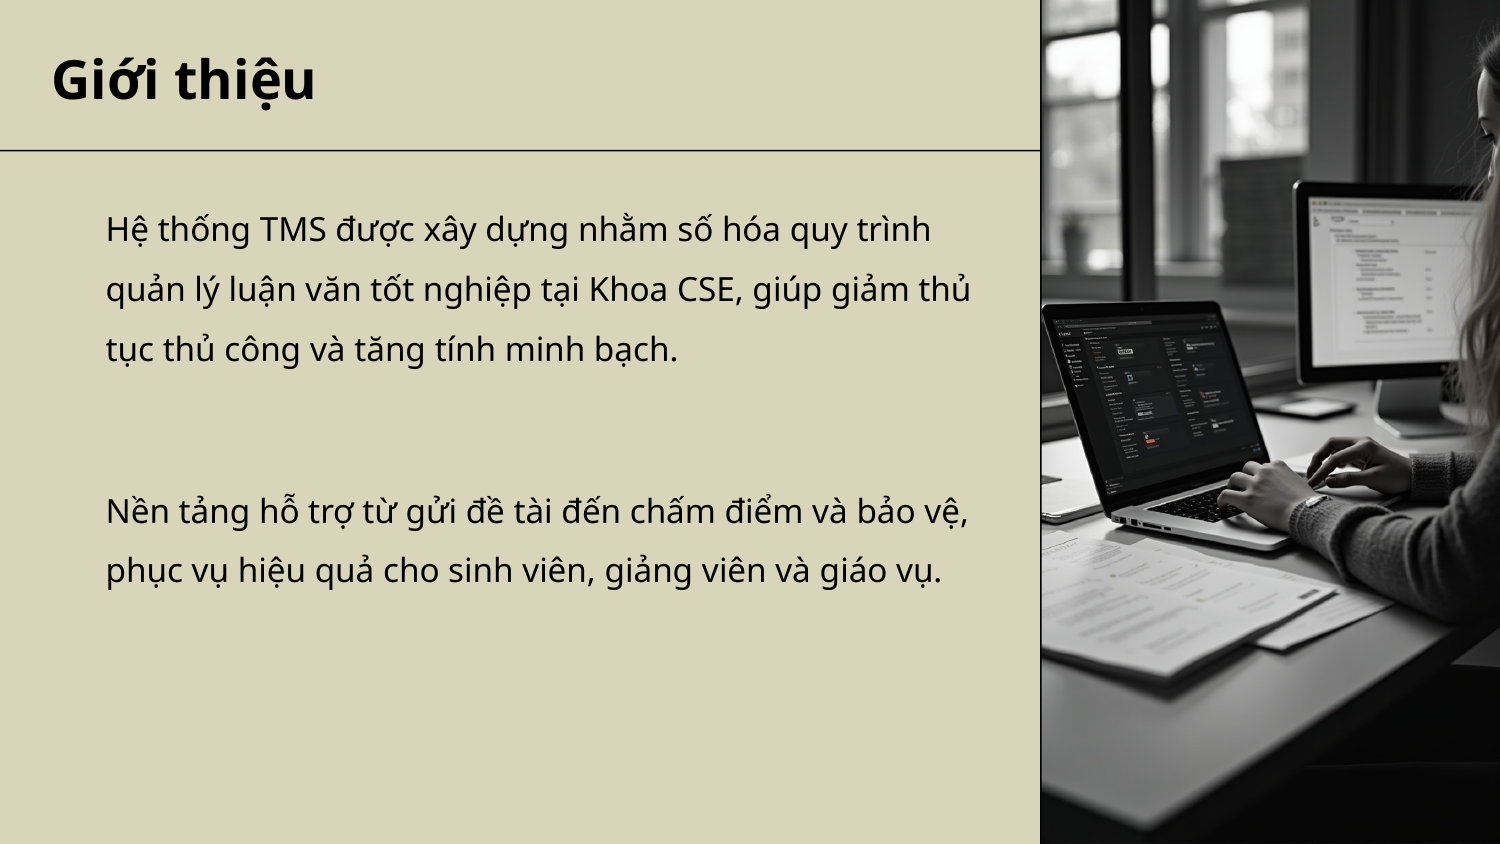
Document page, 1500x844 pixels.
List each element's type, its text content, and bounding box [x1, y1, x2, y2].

title Giới thiệu [22, 43, 896, 128]
picture [1042, 0, 1500, 844]
list Hệ thống TMS được xây dựng nhằm số hóa quy trình quản lý luận văn tốt nghiệp tại Khoa CSE, giúp giảm thủ tục thủ công và tăng tính minh bạch. Nền tảng hỗ trợ từ gửi đề tài đến chấm điểm và bảo vệ, phục vụ hiệu quả cho sinh viên, giảng viên và giáo vụ. [22, 173, 990, 647]
